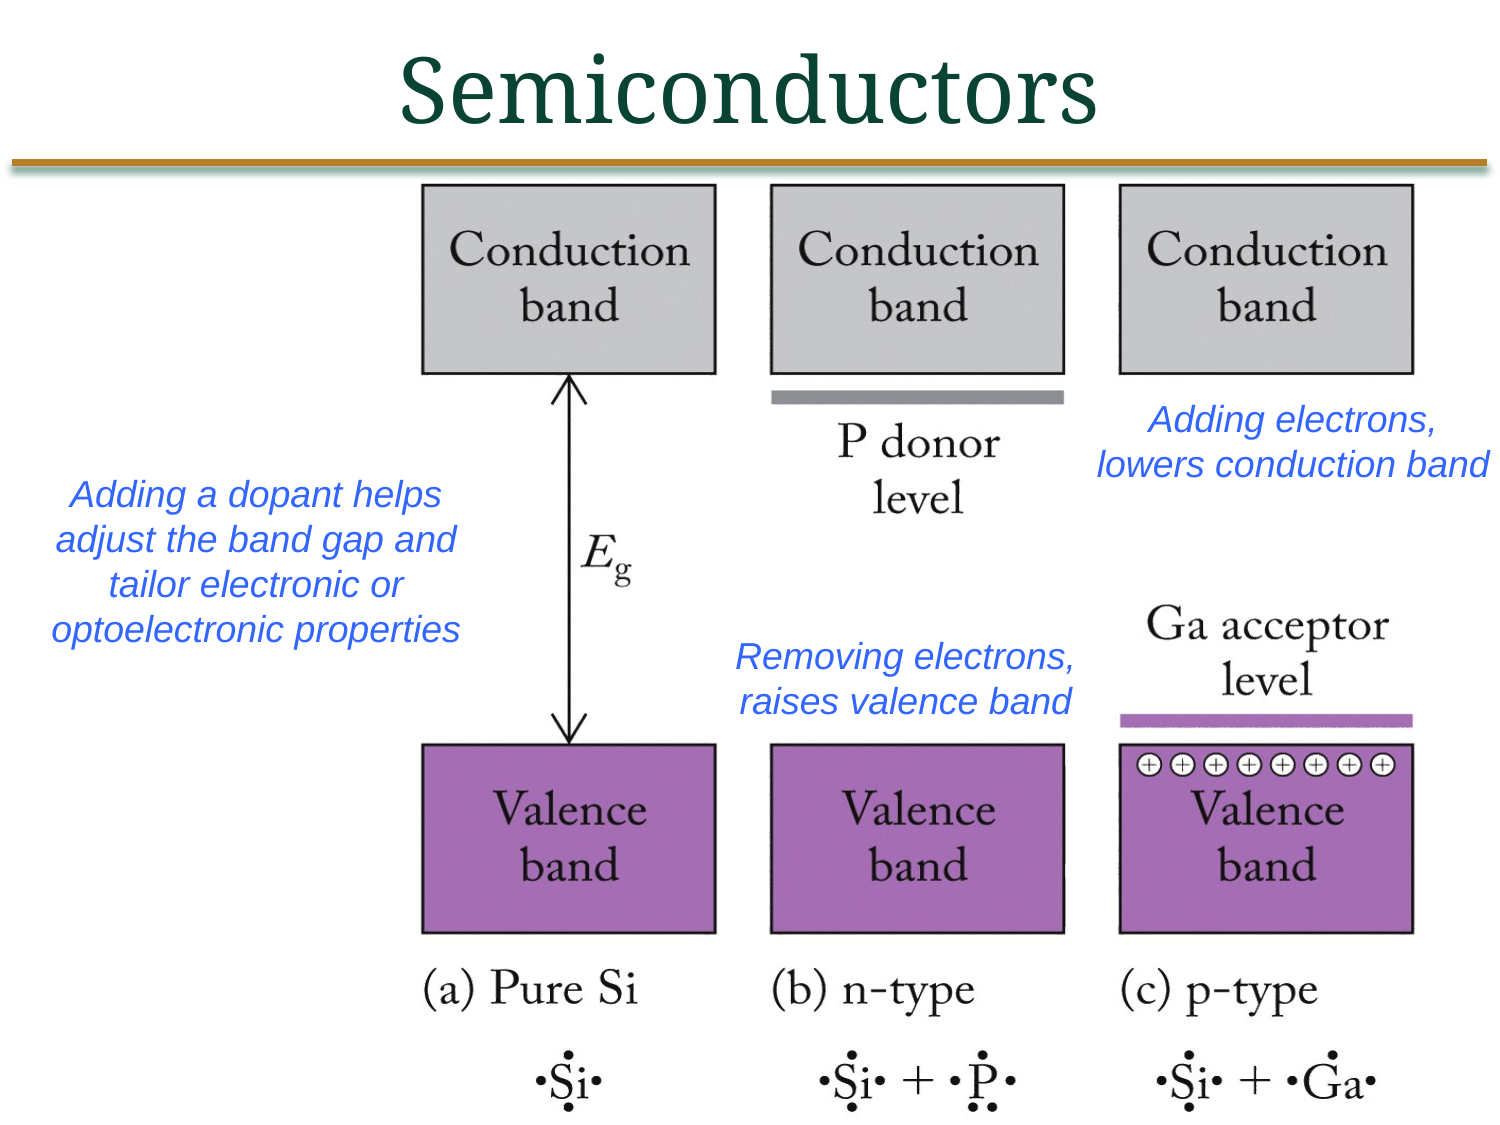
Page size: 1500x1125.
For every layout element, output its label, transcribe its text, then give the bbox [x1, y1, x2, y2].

text_box Semiconductors [0, 24, 1500, 175]
picture [412, 174, 1425, 1125]
text_box Adding a dopant helps adjust the band gap and tailor electronic or optoelectronic properties [24, 462, 407, 658]
text_box Adding electrons, lowers conduction band [1429, 387, 1500, 493]
